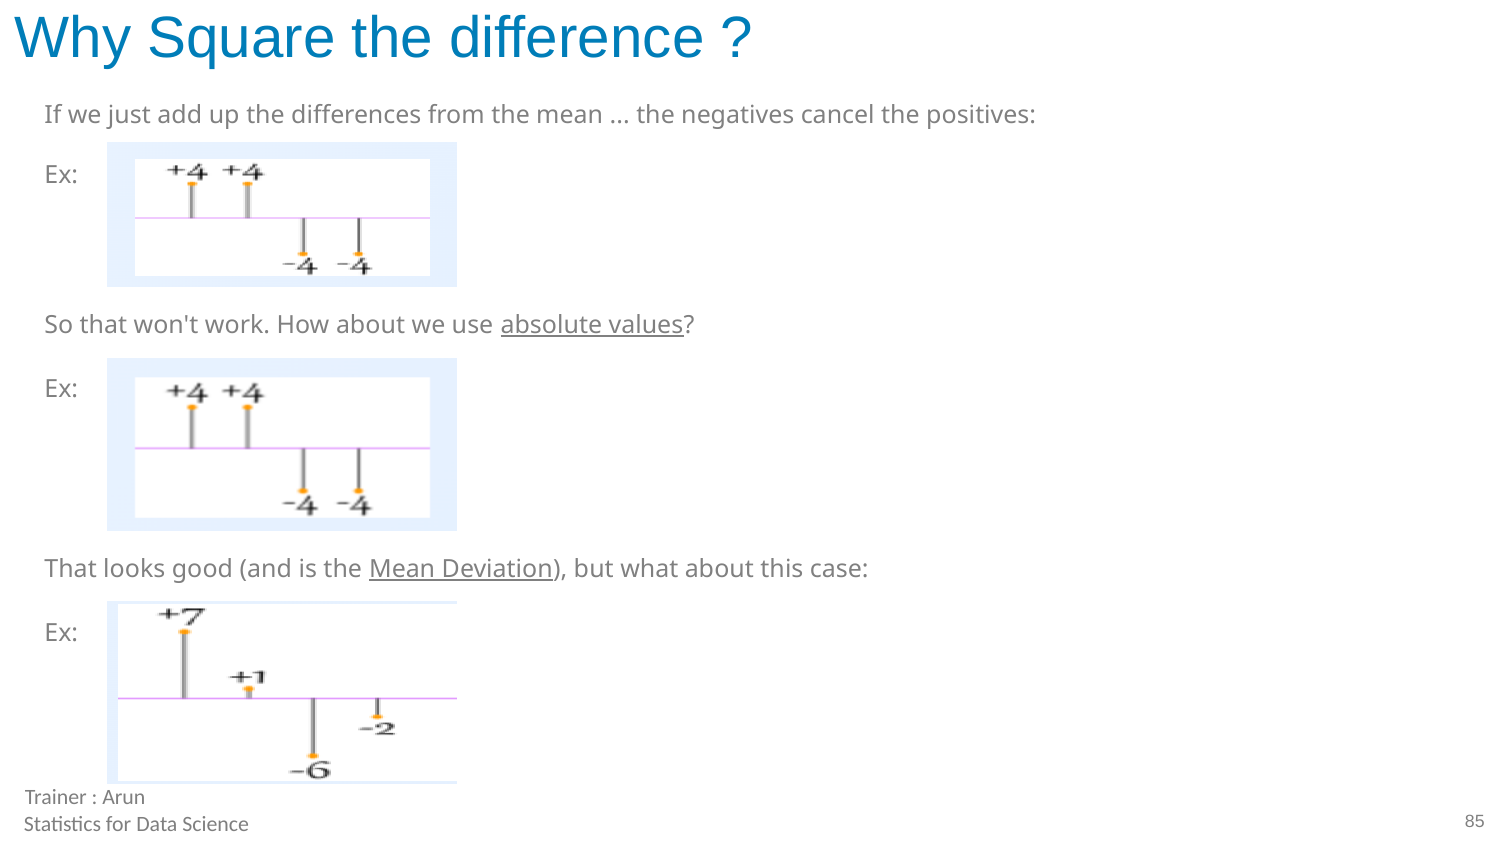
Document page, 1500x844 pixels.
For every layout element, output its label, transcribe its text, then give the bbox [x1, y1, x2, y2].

title Why Square the difference ? [0, 0, 1350, 105]
picture [107, 357, 458, 531]
text_box If we just add up the differences from the mean ... the negatives cancel the positives: Ex: So that won't work. How about we use absolute values? Ex: That looks good (and is the Mean Deviation), but what about this case: Ex: [29, 91, 1350, 654]
picture [107, 142, 458, 288]
picture [107, 601, 458, 784]
